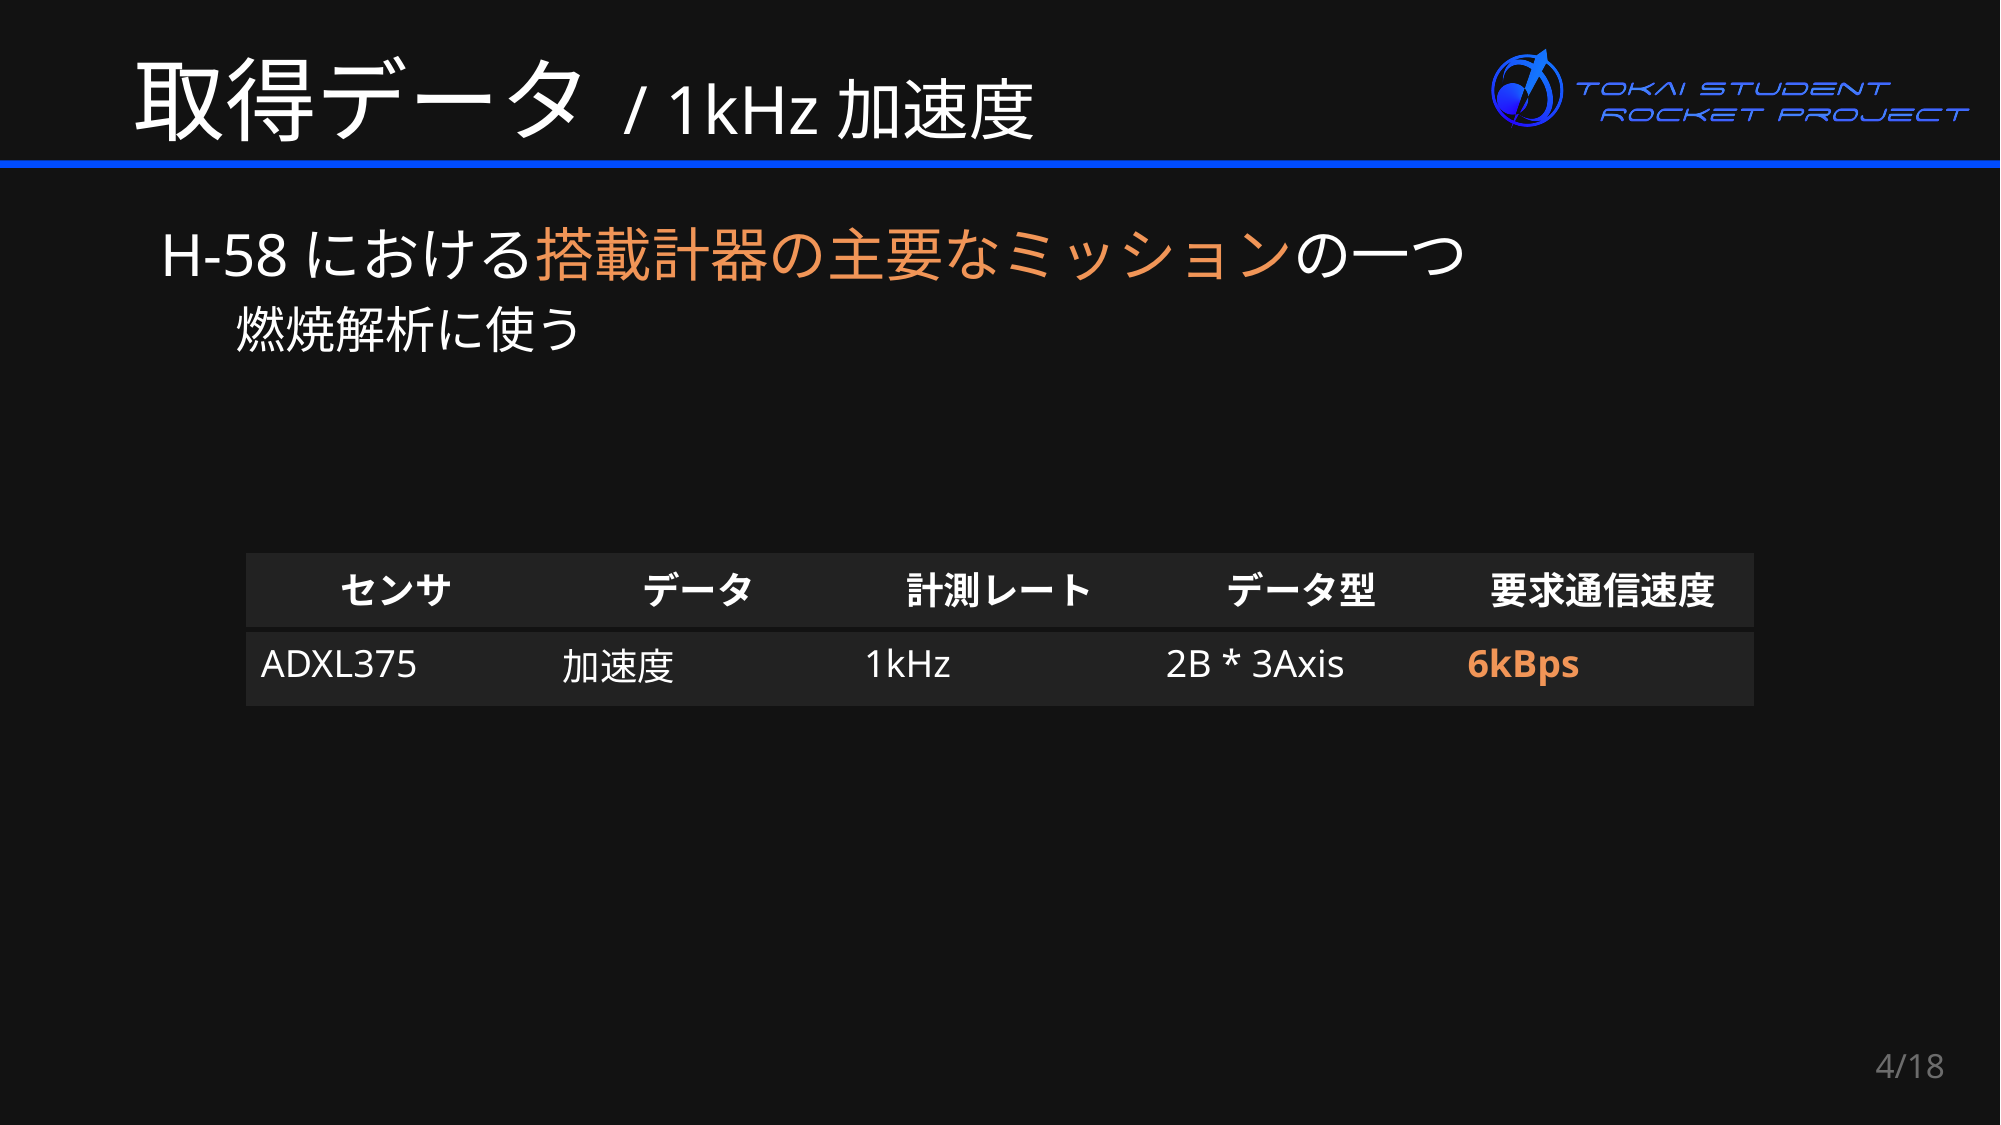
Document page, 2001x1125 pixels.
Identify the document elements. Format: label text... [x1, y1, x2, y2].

table_cell 6kBps [1452, 632, 1754, 706]
table_header 計測レート [849, 553, 1151, 627]
table_header センサ [246, 553, 548, 627]
table_cell 1kHz [849, 632, 1151, 706]
table_cell 加速度 [548, 632, 849, 706]
table_cell ADXL375 [246, 632, 548, 706]
text_box [0, 159, 2000, 169]
table_header データ [548, 553, 849, 627]
table_header データ型 [1151, 553, 1452, 627]
text_box 取得データ / 1kHz加速度 [26, 18, 1739, 162]
text_box 4/18 [1860, 1037, 1960, 1093]
table_header 要求通信速度 [1452, 553, 1754, 627]
text_box H-58における搭載計器の主要なミッションの一つ 燃焼解析に使う [145, 203, 1755, 453]
table_cell 2B * 3Axis [1151, 632, 1452, 706]
picture [1488, 47, 1974, 132]
